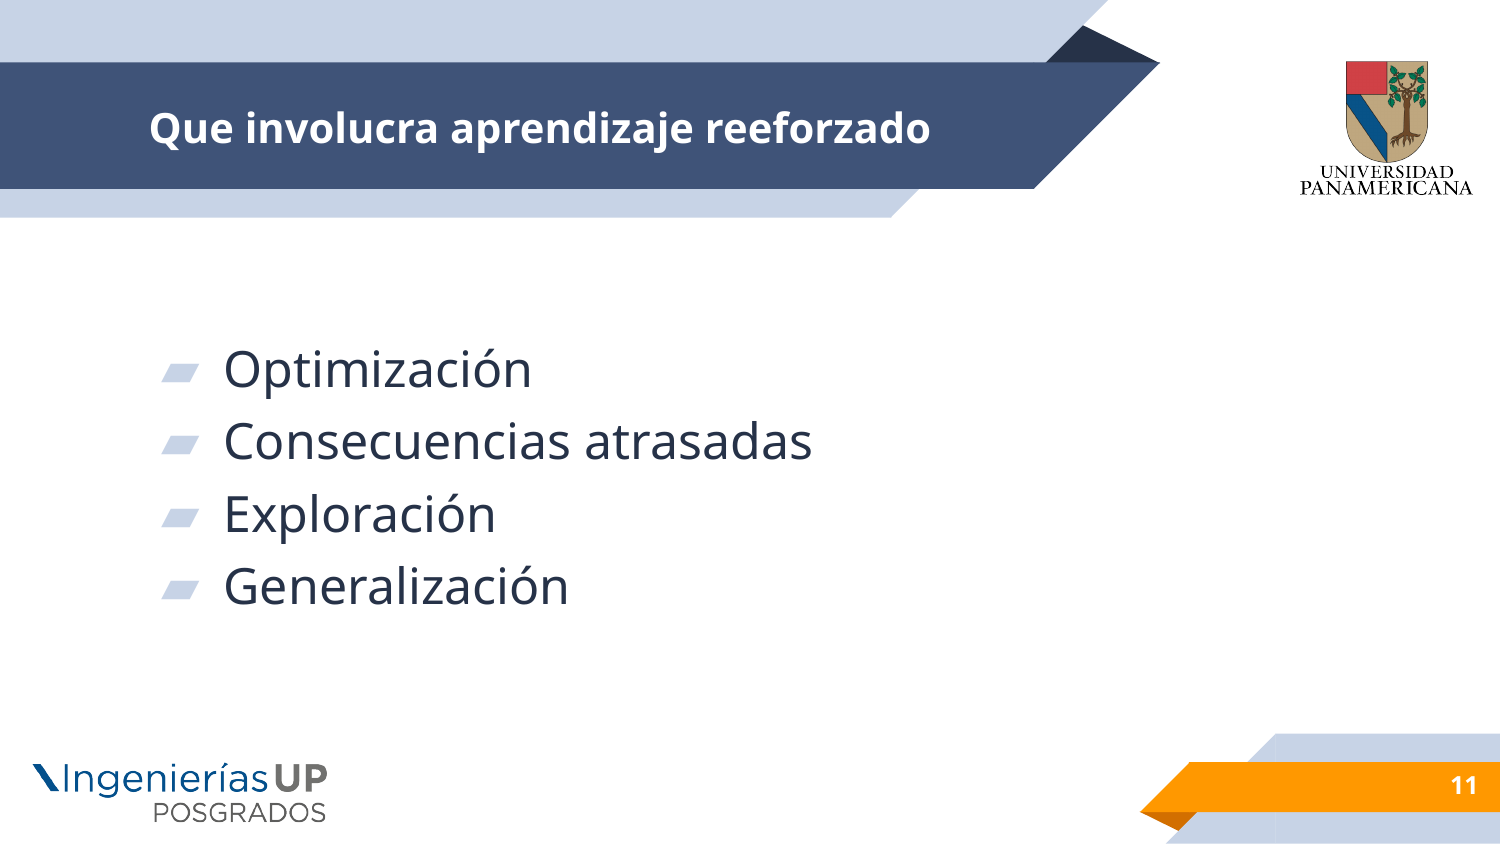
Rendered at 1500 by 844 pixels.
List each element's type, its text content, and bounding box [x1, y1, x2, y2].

picture [1286, 44, 1490, 210]
list Optimización Consecuencias atrasadas Exploración Generalización [133, 217, 1140, 734]
picture [15, 737, 344, 844]
slide_number 11 [1249, 760, 1494, 813]
title Que involucra aprendizaje reeforzado [133, 64, 1035, 190]
